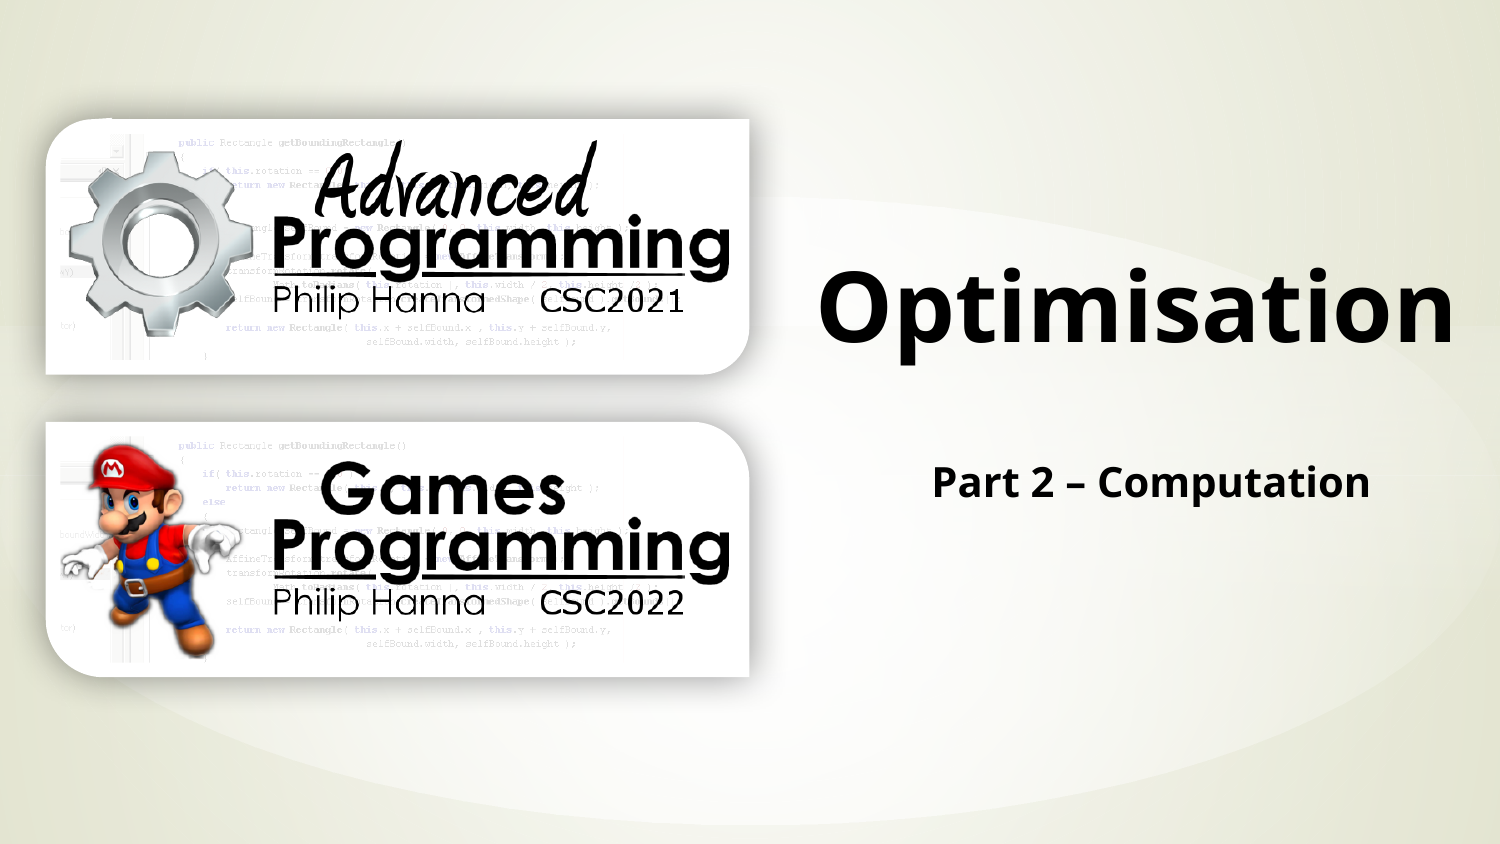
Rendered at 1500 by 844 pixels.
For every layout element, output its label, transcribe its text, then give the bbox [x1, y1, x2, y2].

picture [52, 126, 743, 368]
picture [52, 428, 743, 671]
text_box Part 2 – Computation [856, 398, 1447, 609]
title Optimisation [761, 236, 1483, 458]
